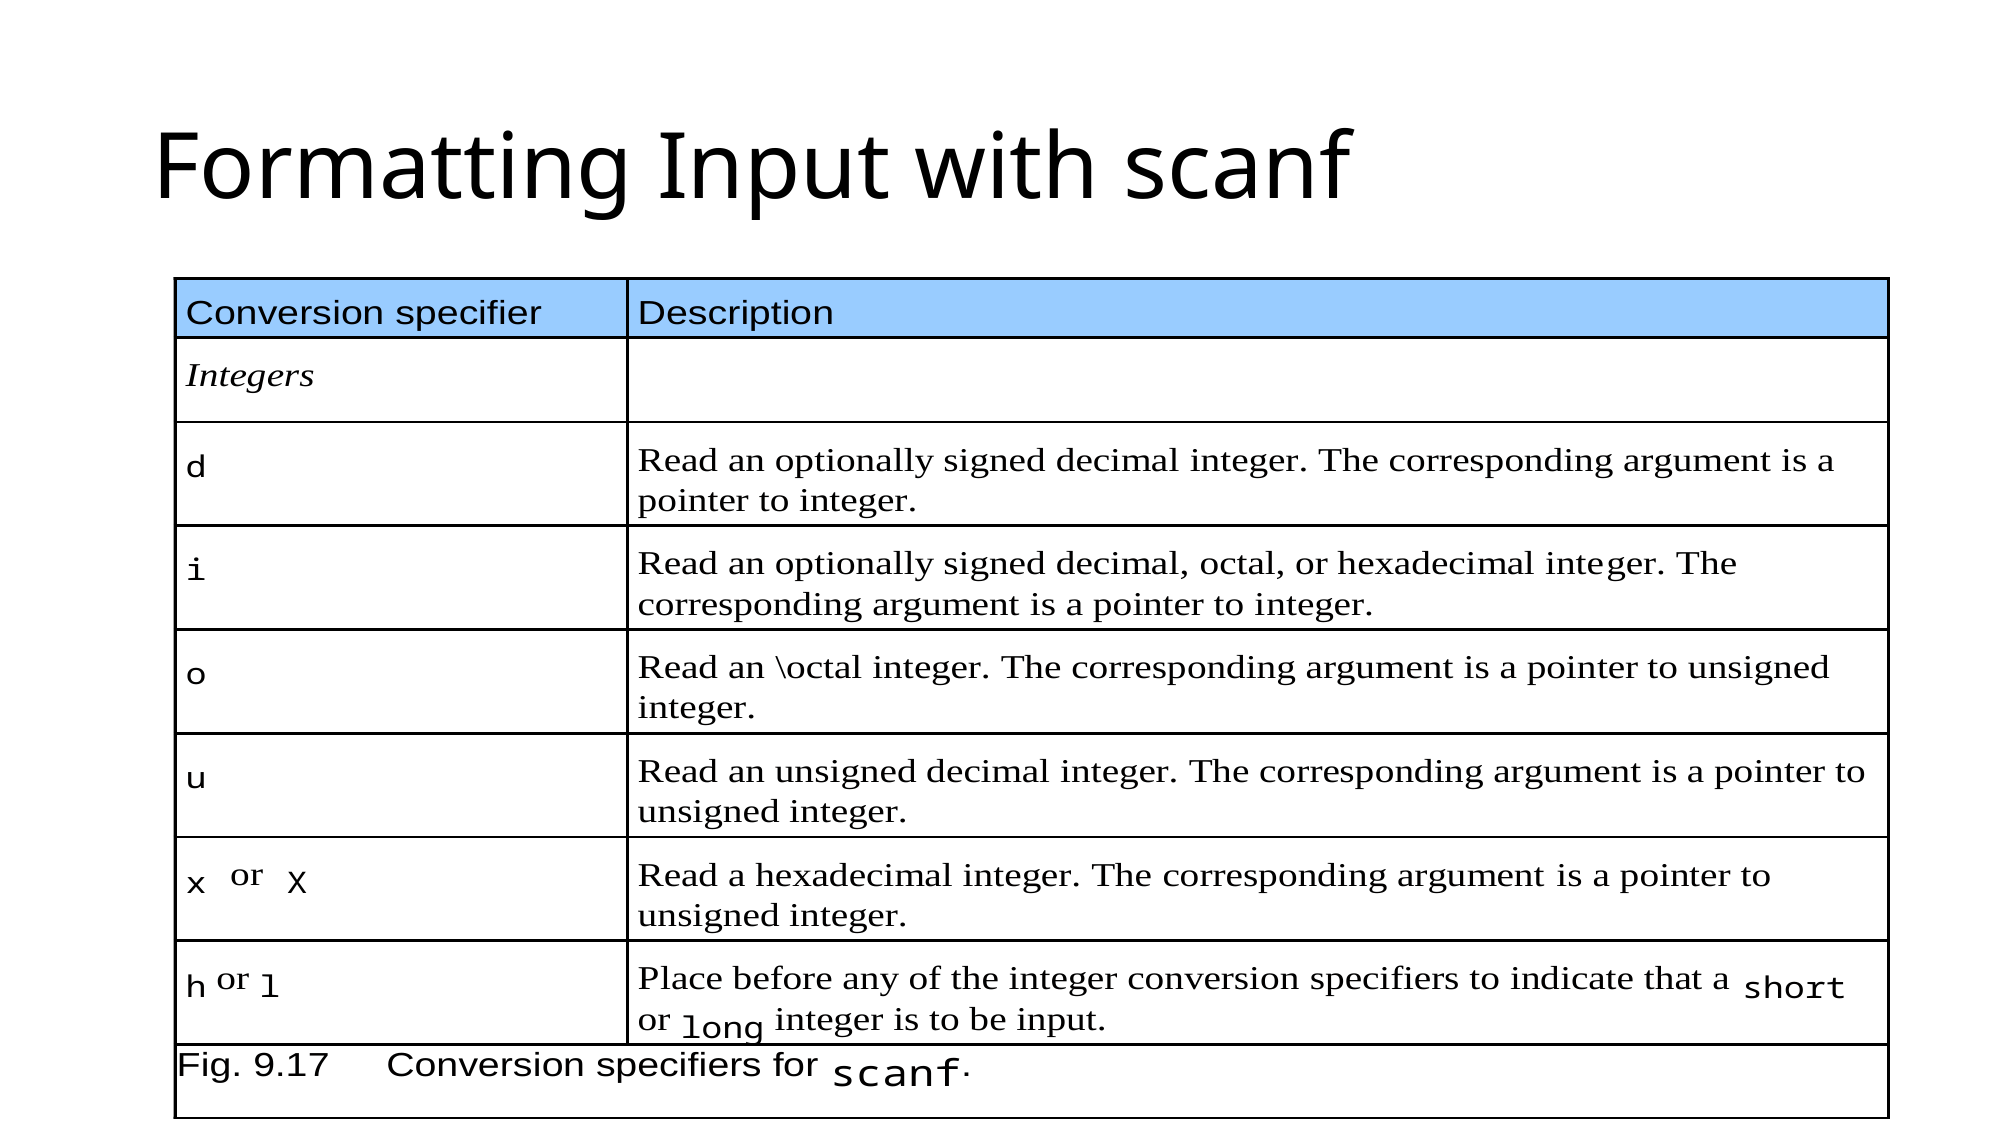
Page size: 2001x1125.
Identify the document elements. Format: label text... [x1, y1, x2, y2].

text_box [173, 277, 1891, 1125]
title Formatting Input with scanf [137, 59, 1863, 278]
